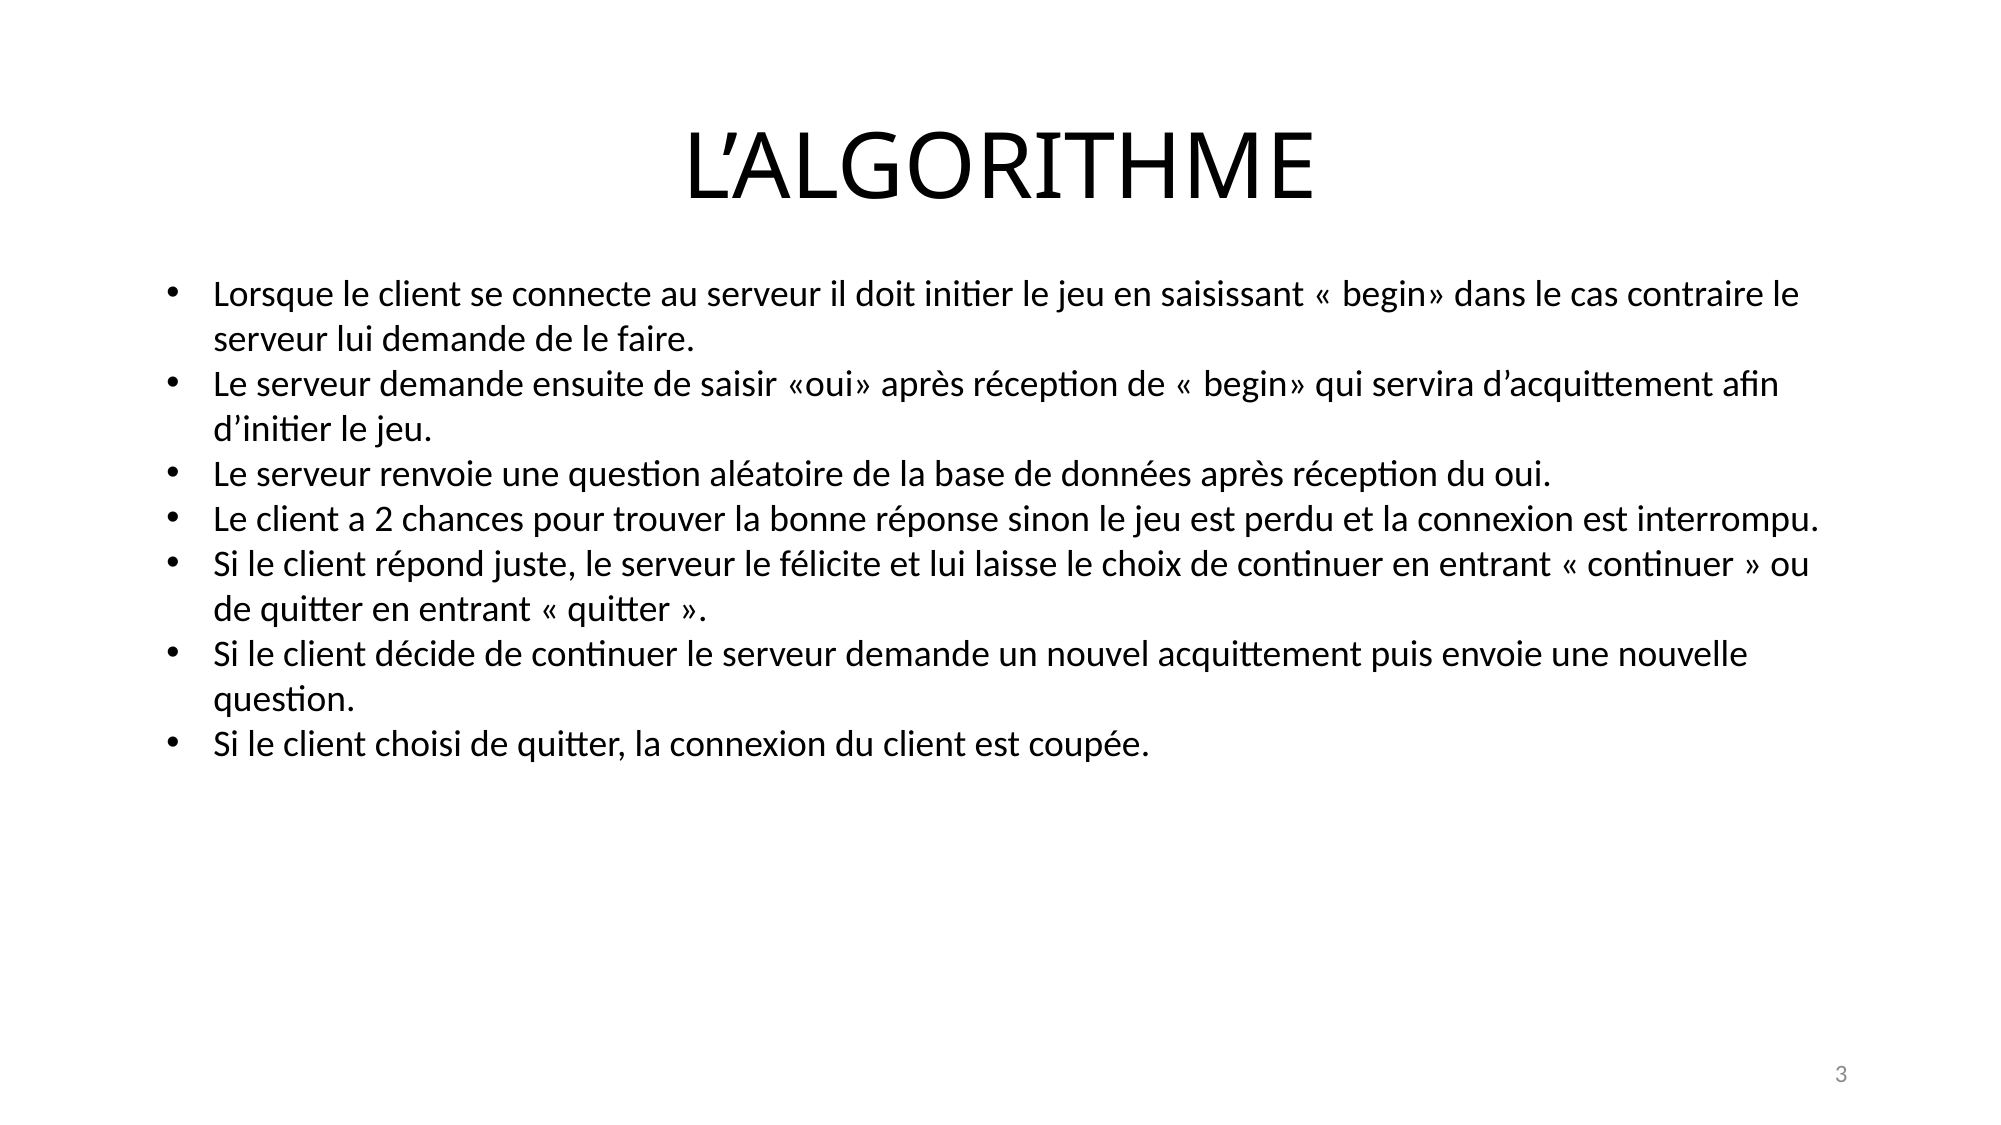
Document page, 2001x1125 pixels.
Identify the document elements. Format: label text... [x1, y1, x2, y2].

title L’ALGORITHME [137, 59, 1863, 278]
slide_number 3 [1412, 1042, 1863, 1103]
text_box Lorsque le client se connecte au serveur il doit initier le jeu en saisissant « begin» dans le cas contraire le serveur lui demande de le faire. Le serveur demande ensuite de saisir «oui» après réception de « begin» qui servira d’acquittement afin d’initier le jeu. Le serveur renvoie une question aléatoire de la base de données après réception du oui. Le client a 2 chances pour trouver la bonne réponse sinon le jeu est perdu et la connexion est interrompu. Si le client répond juste, le serveur le félicite et lui laisse le choix de continuer en entrant « continuer » ou de quitter en entrant « quitter ». Si le client décide de continuer le serveur demande un nouvel acquittement puis envoie une nouvelle question. Si le client choisi de quitter, la connexion du client est coupée. [151, 261, 1842, 772]
